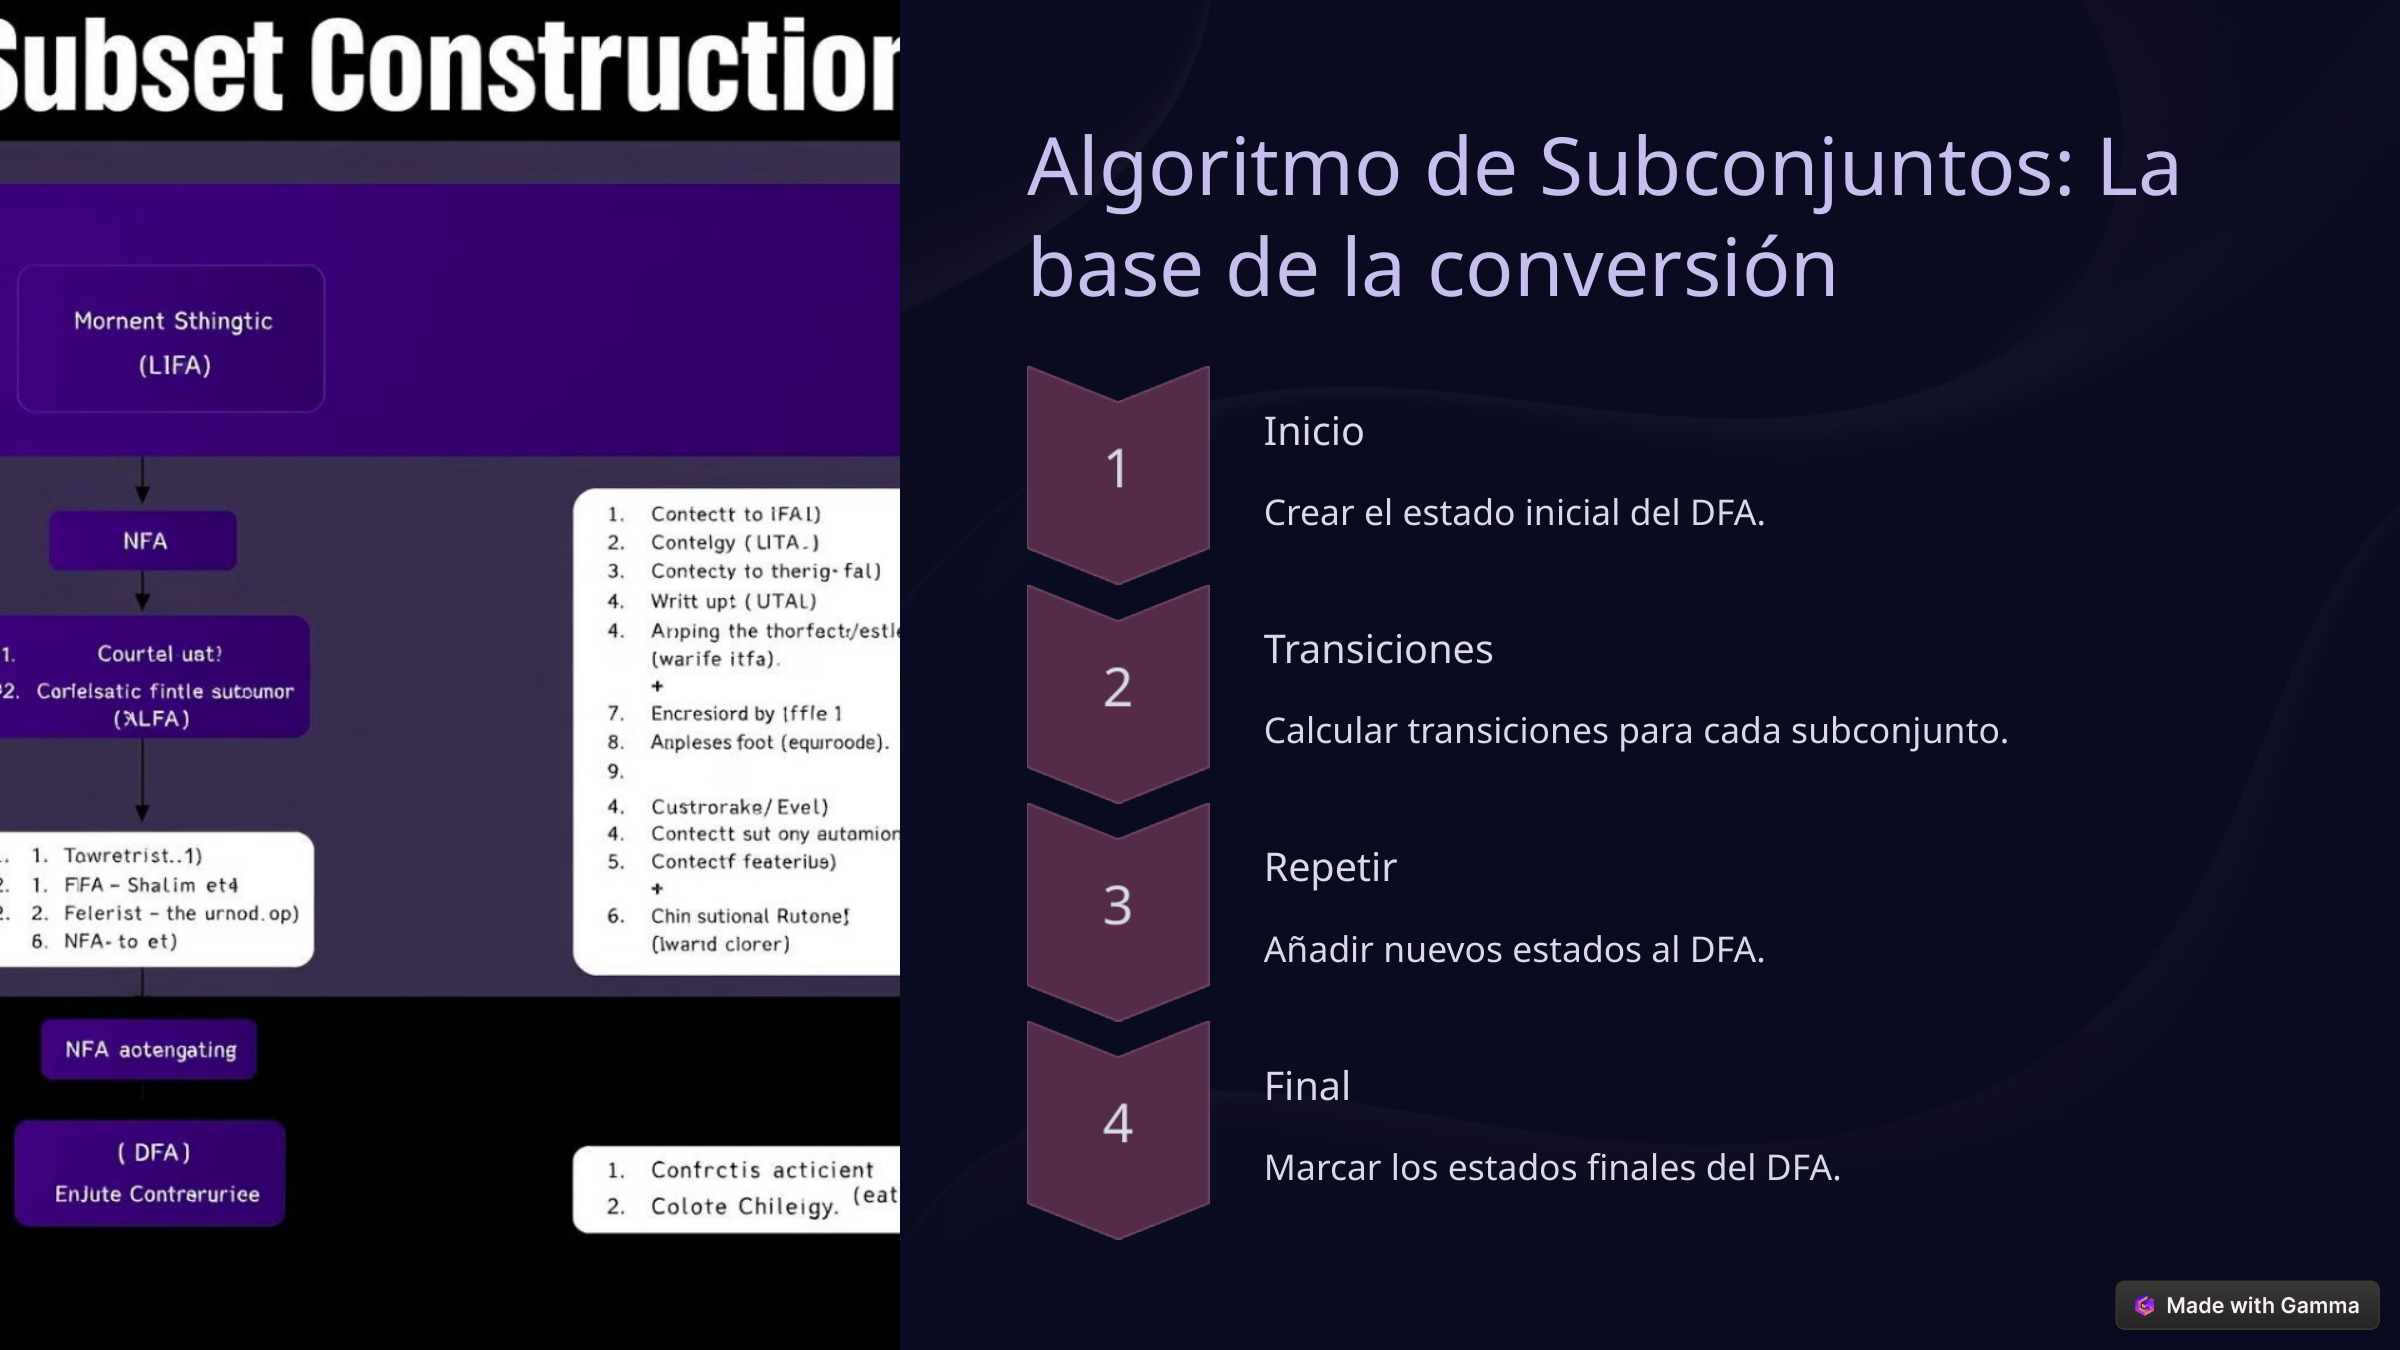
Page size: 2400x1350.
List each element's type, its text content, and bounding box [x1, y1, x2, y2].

text_box Calcular transiciones para cada subconjunto. [1263, 693, 2273, 752]
text_box Marcar los estados finales del DFA. [1263, 1130, 2273, 1189]
picture [2106, 1271, 2389, 1339]
text_box Repetir [1263, 839, 1669, 891]
text_box Añadir nuevos estados al DFA. [1263, 912, 2273, 971]
text_box Inicio [1263, 403, 1669, 454]
text_box Final [1263, 1058, 1669, 1109]
text_box Transiciones [1263, 621, 1669, 672]
picture [1027, 366, 1210, 1240]
picture [0, 0, 900, 1350]
text_box Algoritmo de Subconjuntos: La base de la conversión [1027, 110, 2273, 313]
text_box Crear el estado inicial del DFA. [1263, 475, 2273, 534]
